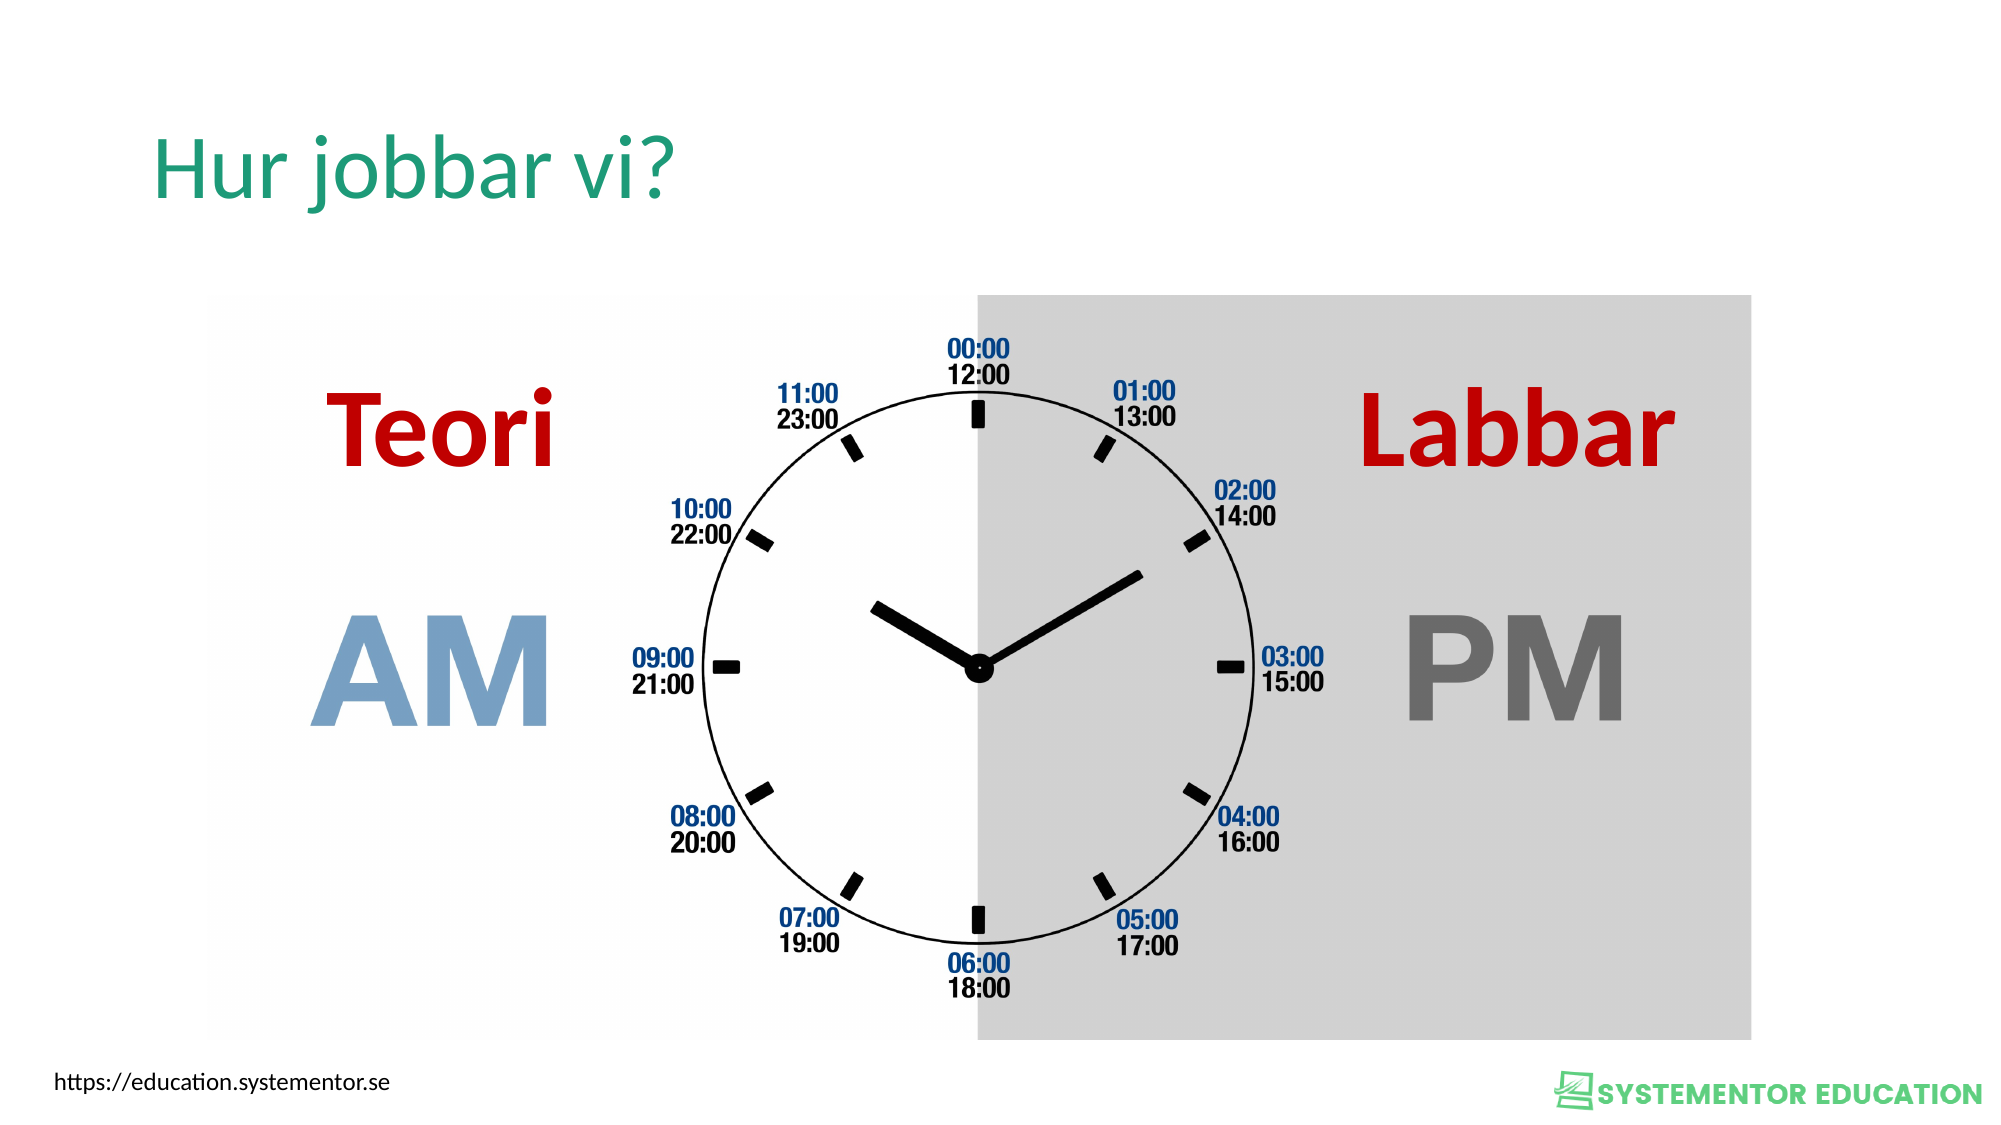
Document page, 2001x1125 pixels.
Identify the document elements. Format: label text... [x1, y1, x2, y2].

text_box Hur jobbar vi? [137, 59, 1863, 278]
text_box https://education.systementor.se [38, 1058, 625, 1104]
picture [207, 295, 1754, 1040]
picture [1545, 1057, 1996, 1125]
